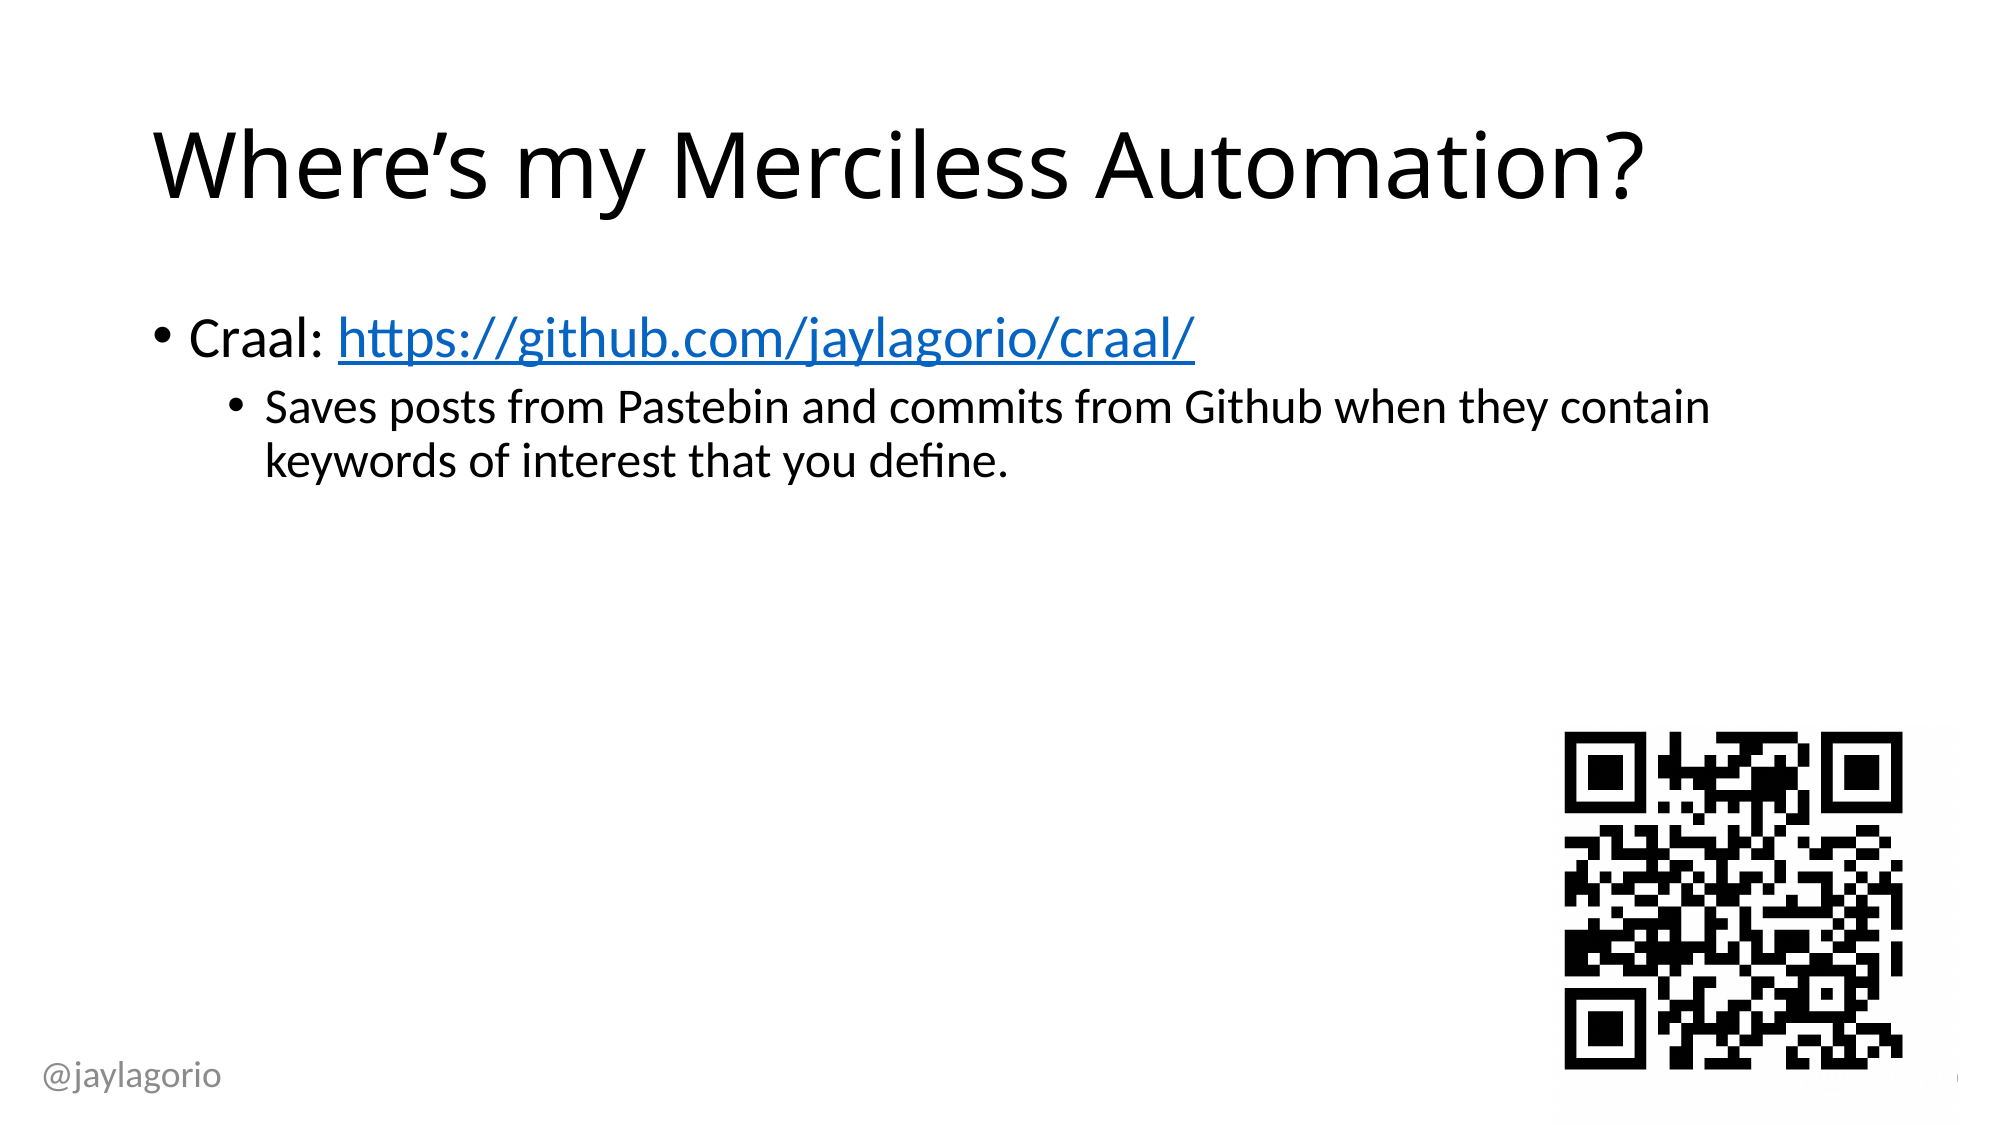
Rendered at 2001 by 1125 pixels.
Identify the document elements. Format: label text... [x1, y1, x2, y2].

title Where’s my Merciless Automation? [137, 59, 1863, 278]
list Craal: https://github.com/jaylagorio/craal/ Saves posts from Pastebin and commits from Github when they contain keywords of interest that you define. [137, 299, 1863, 1014]
picture [1554, 724, 1958, 1125]
